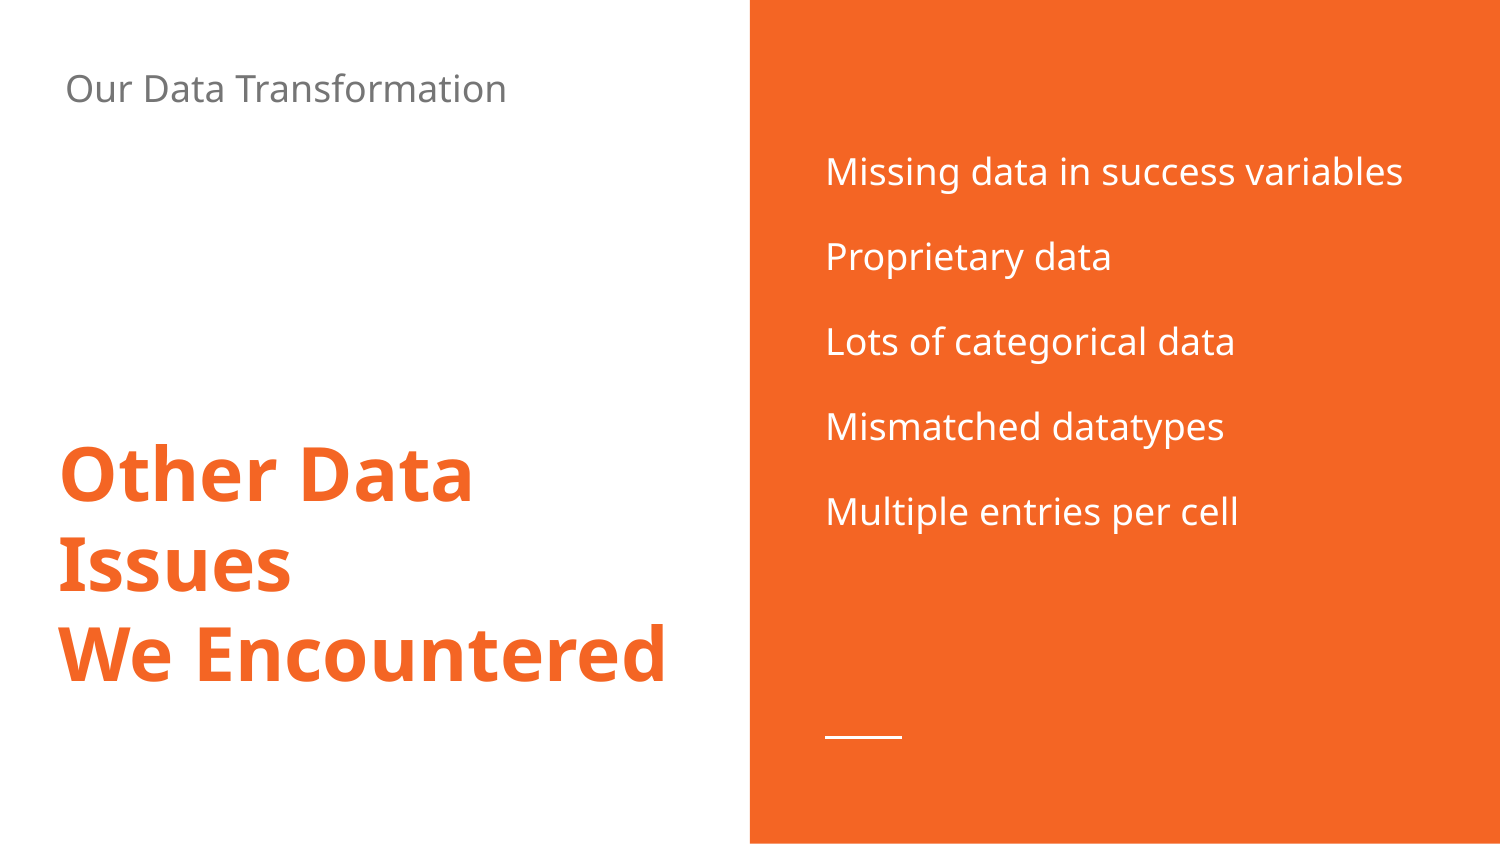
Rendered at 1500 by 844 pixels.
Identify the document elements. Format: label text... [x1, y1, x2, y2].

title Other Data Issues We Encountered [43, 495, 708, 712]
list Missing data in success variables Proprietary data Lots of categorical data Mismatched datatypes Multiple entries per cell [810, 118, 1440, 725]
text_box Our Data Transformation [50, 49, 543, 125]
